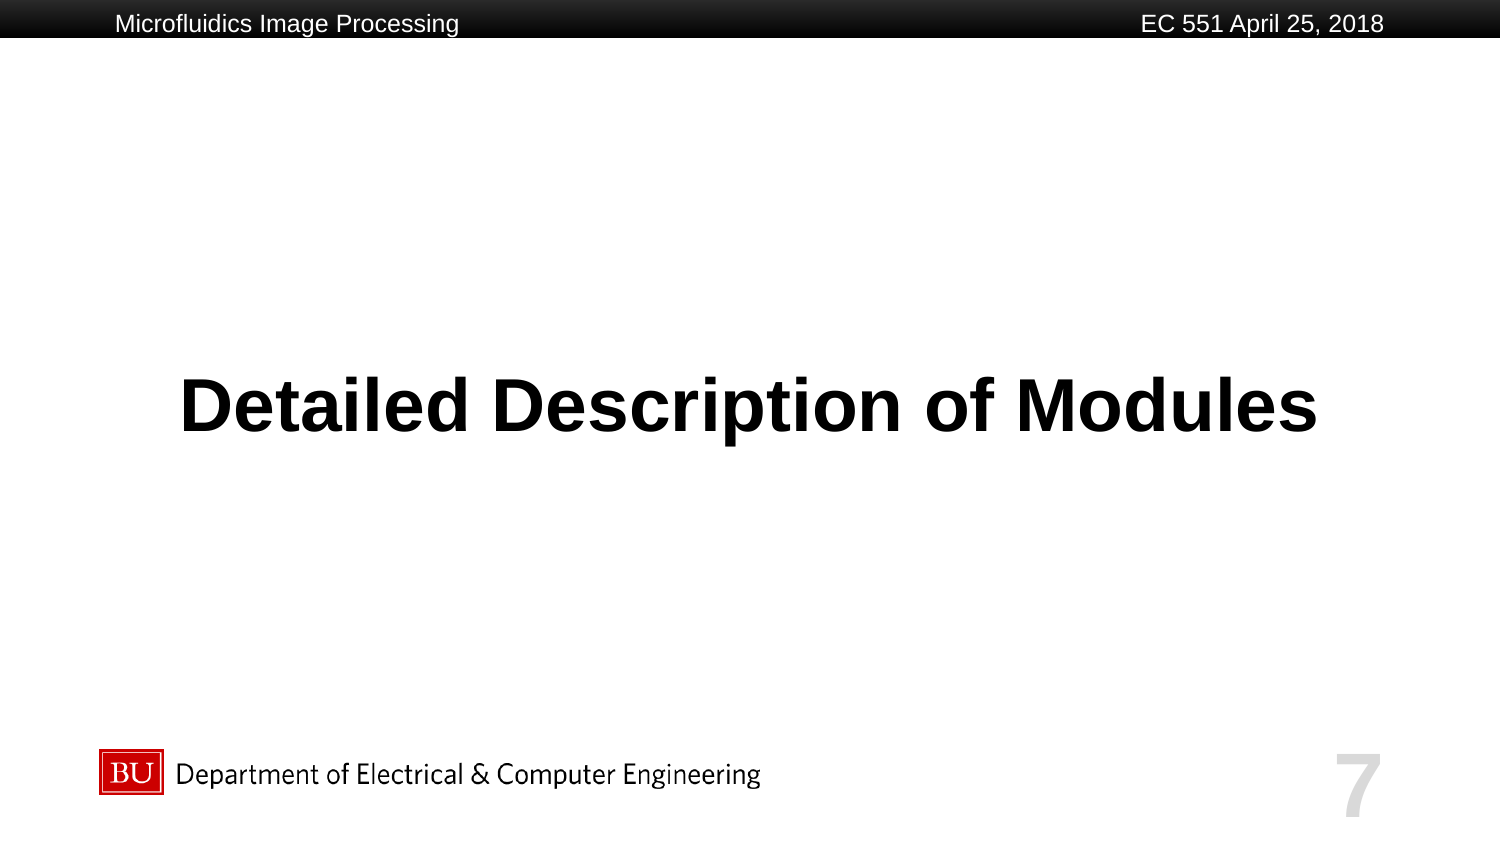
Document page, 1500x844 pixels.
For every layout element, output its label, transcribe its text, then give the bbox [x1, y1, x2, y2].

text_box Microfluidics Image Processing [99, 0, 938, 38]
title Detailed Description of Modules [99, 331, 1400, 416]
text_box EC 551 April 25, 2018 [1087, 0, 1400, 38]
text_box ‹#› [1162, 726, 1400, 811]
picture [99, 749, 760, 795]
